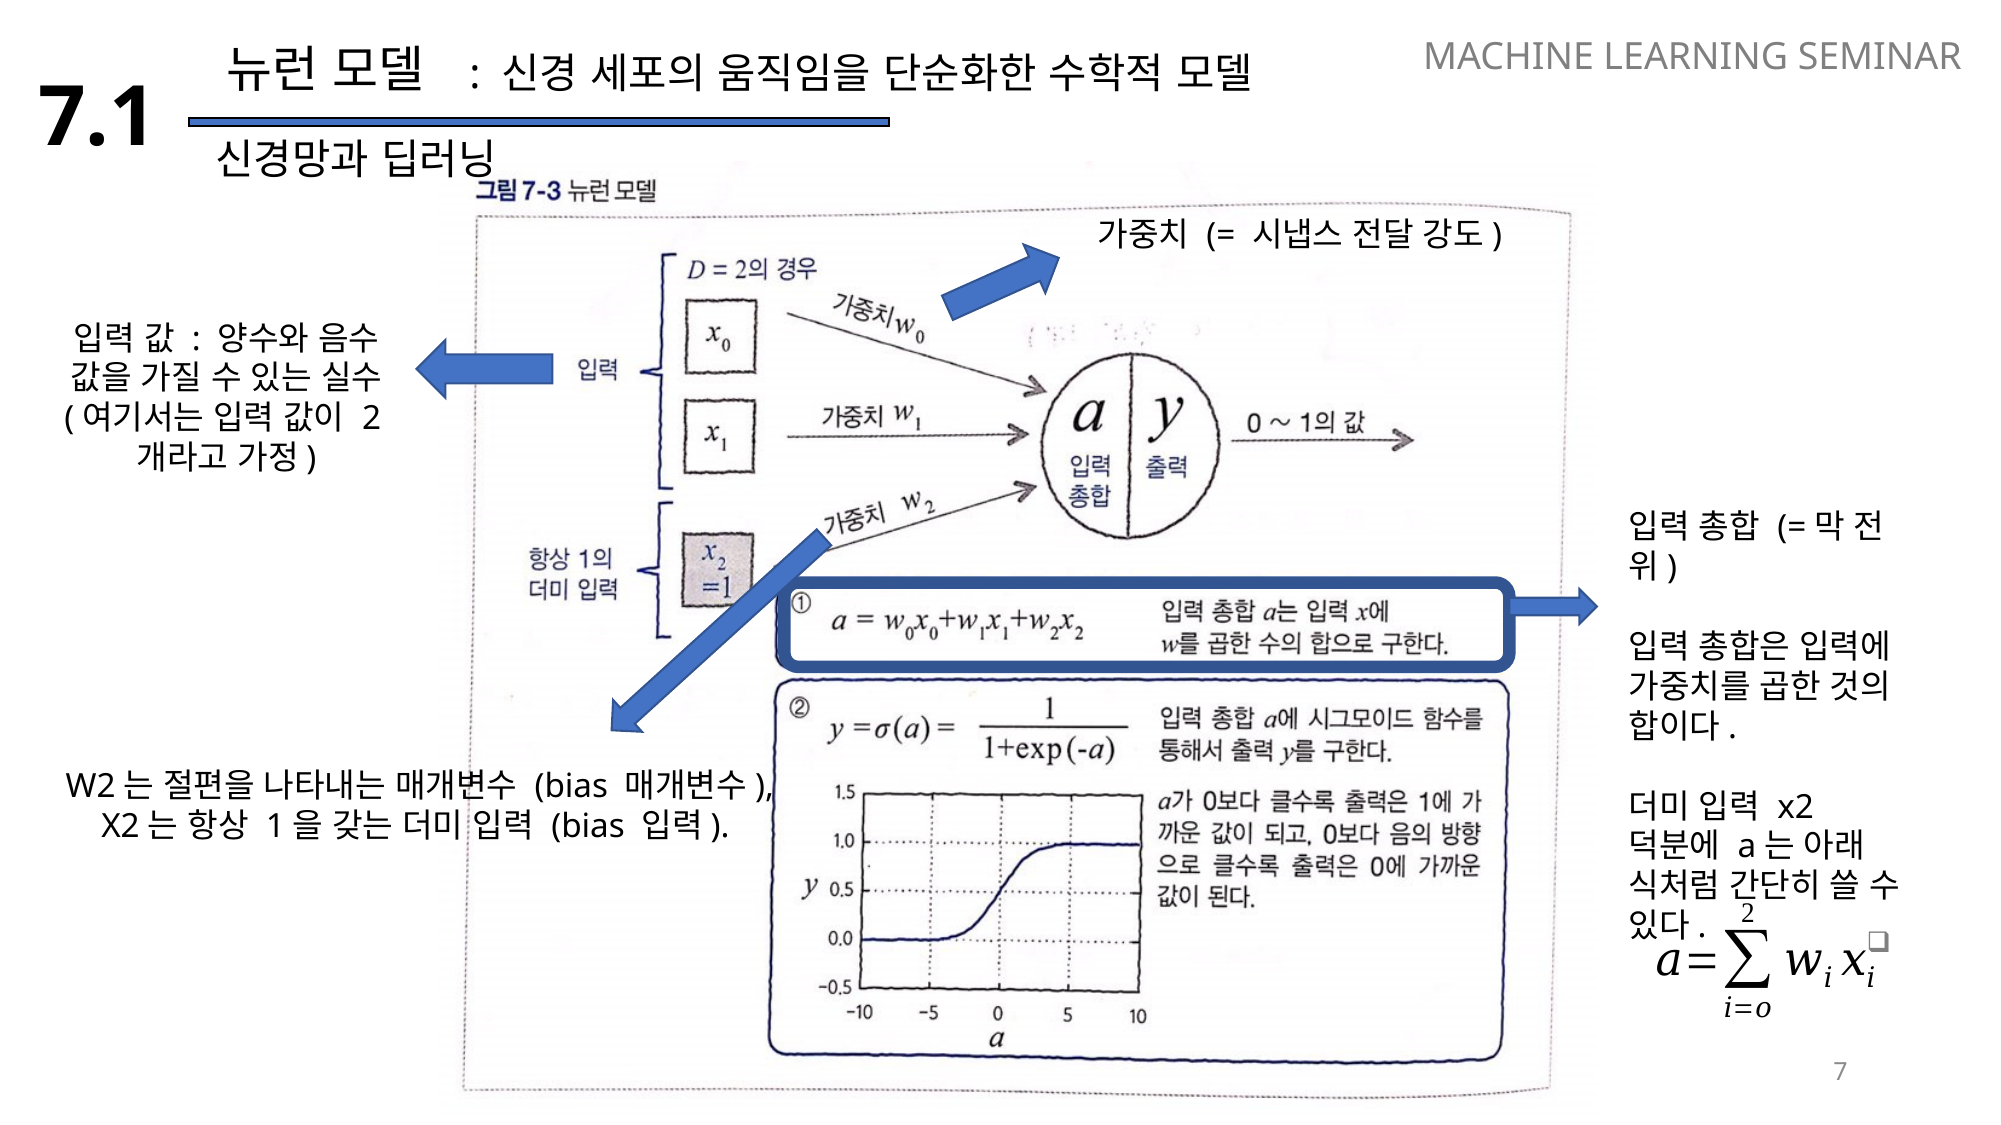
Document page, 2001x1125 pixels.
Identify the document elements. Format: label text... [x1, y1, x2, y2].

picture [436, 161, 1597, 1122]
text_box [414, 347, 436, 390]
text_box 입력 값 : 양수와 음수 값을 가질 수 있는 실수 (여기서는 입력 값이 2개라고 가정) [46, 309, 407, 484]
text_box 7.1 [23, 55, 182, 170]
slide_number 7 [1597, 1042, 1863, 1103]
text_box 신경망과 딥러닝 [200, 125, 554, 191]
text_box 입력 총합 (=막 전위) 입력 총합은 입력에 가중치를 곱한 것의 합이다. 더미 입력 x2 덕분에 a는 아래 식처럼 간단히 쓸 수 있다. [1613, 497, 1933, 952]
text_box : 신경 세포의 움직임을 단순화한 수학적 모델 [543, 39, 1458, 105]
text_box W2는 절편을 나타내는 매개변수 (bias 매개변수), X2는 항상 1을 갖는 더미 입력 (bias 입력). [0, 757, 436, 852]
text_box 뉴런 모델 [109, 30, 543, 106]
text_box [188, 117, 890, 127]
text_box MACHINE LEARNING SEMINAR [1342, 24, 1977, 85]
